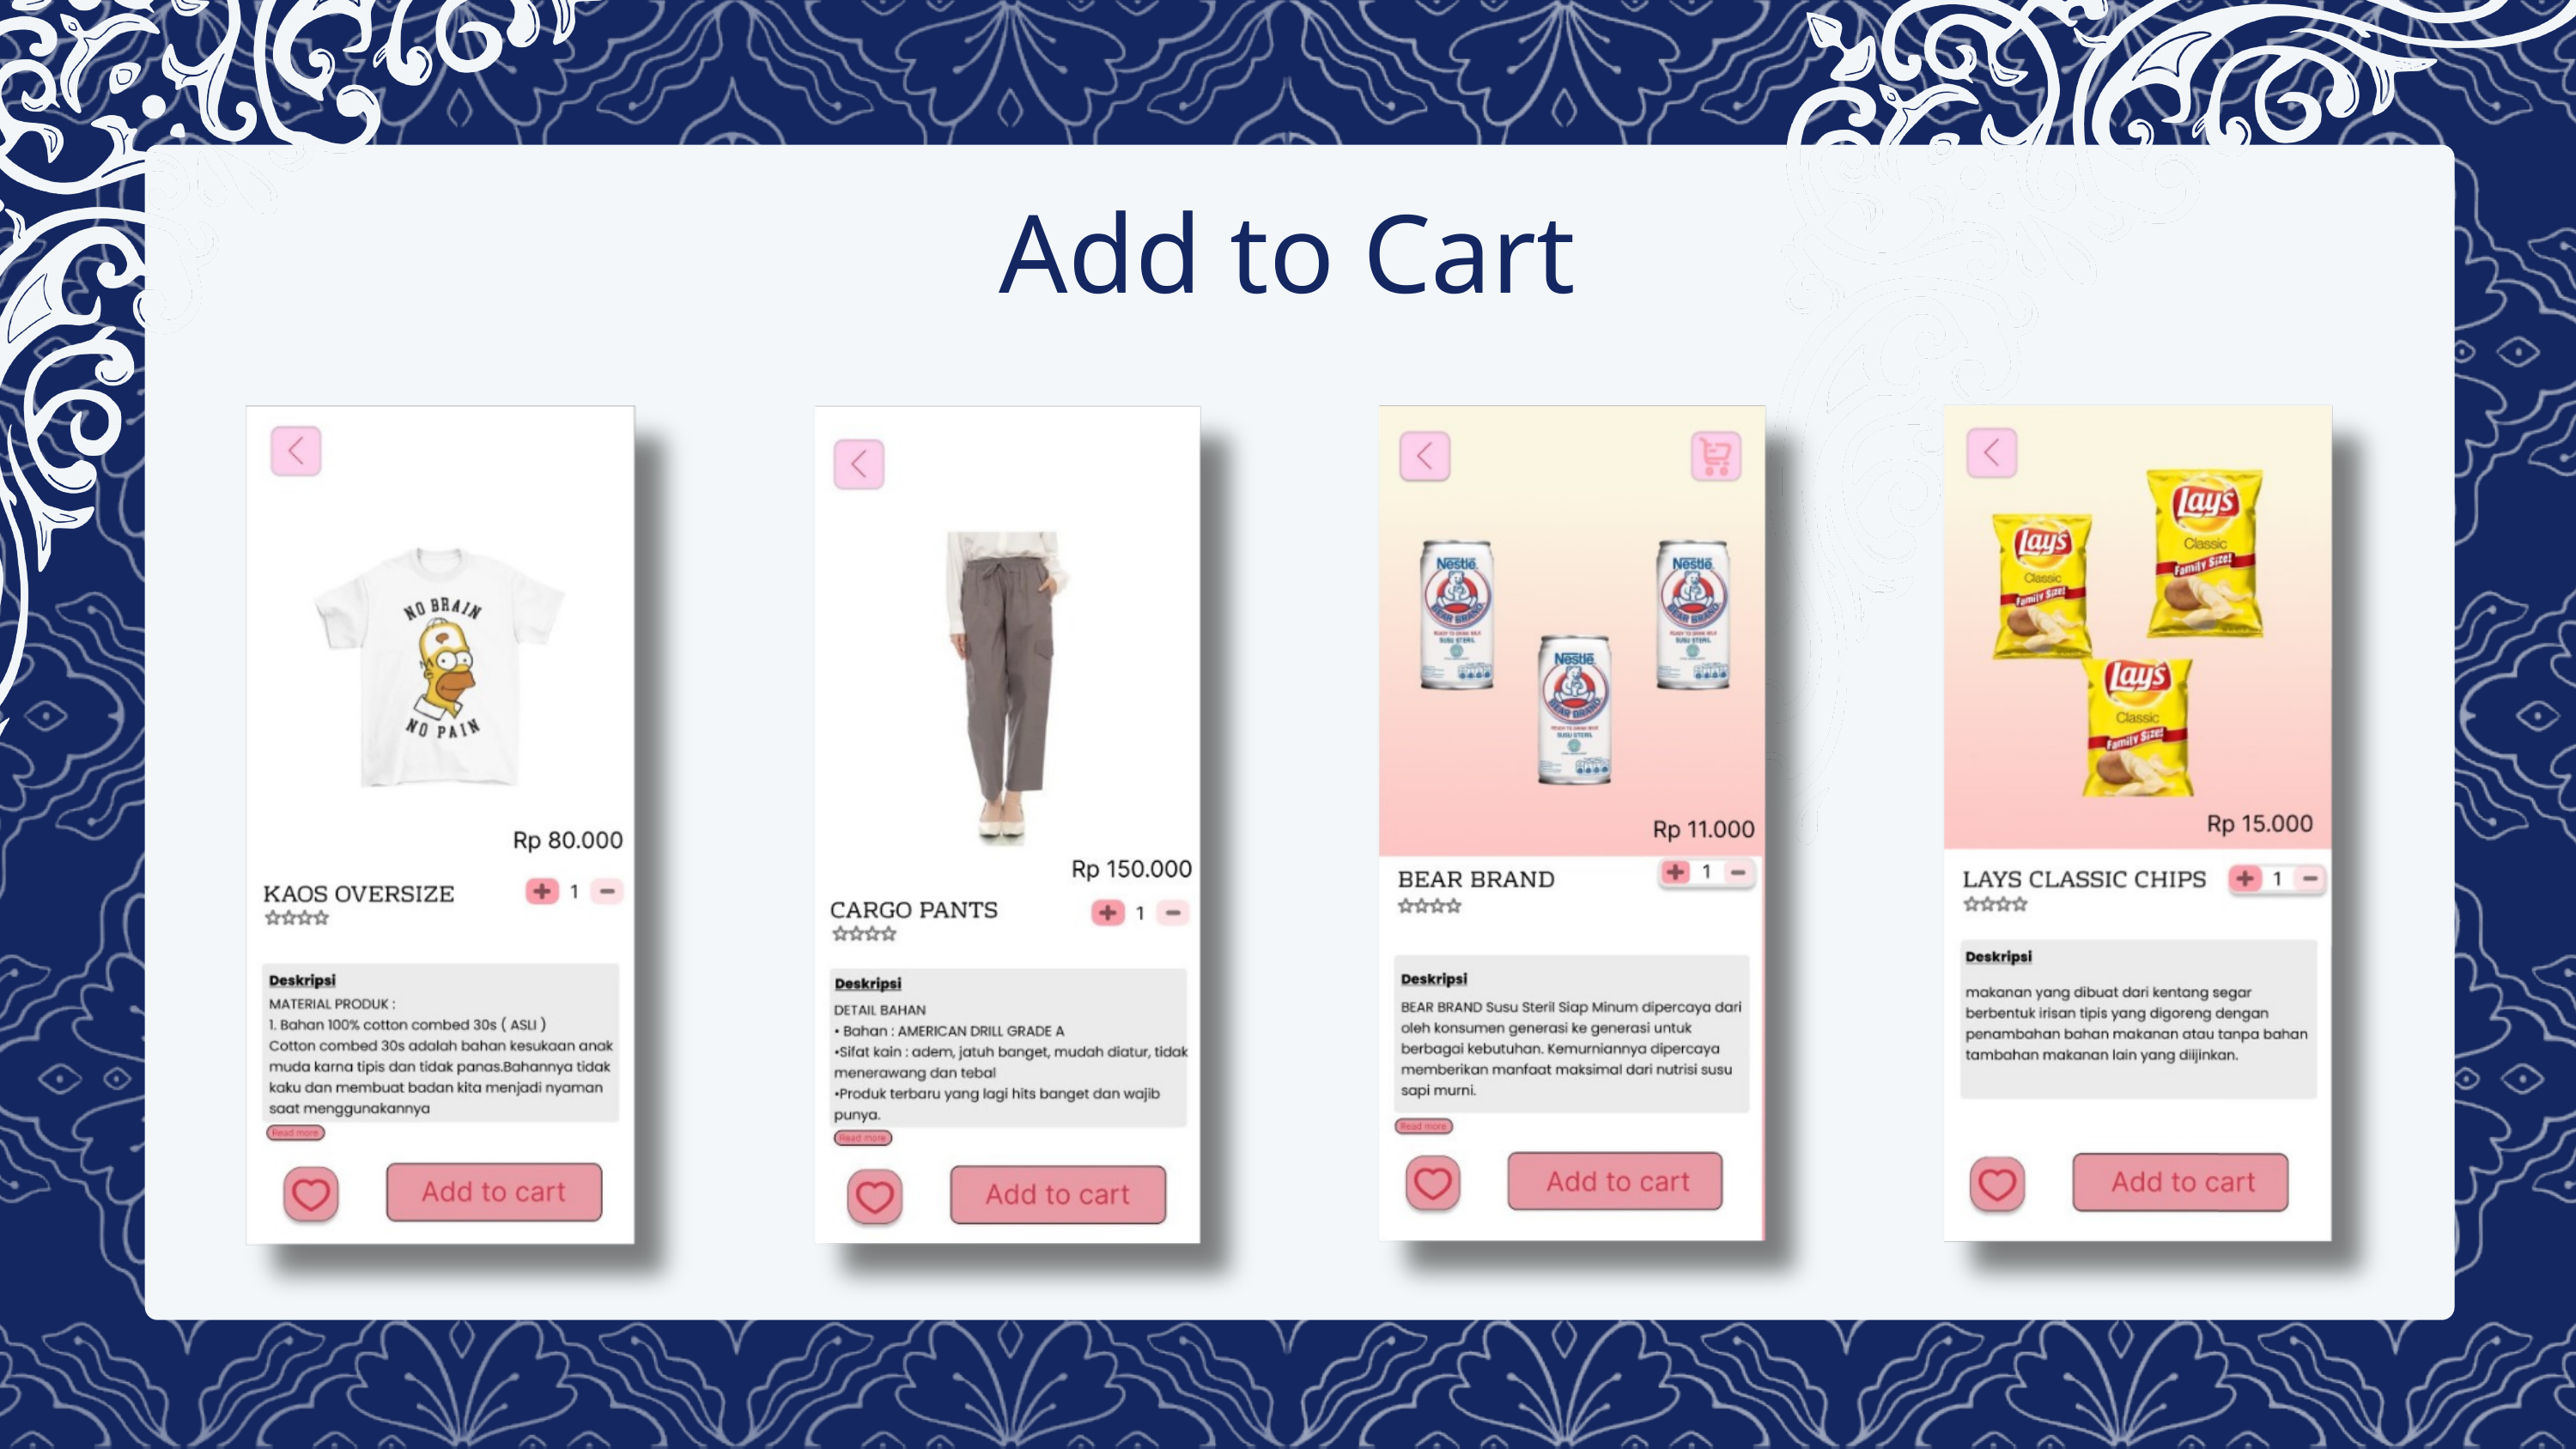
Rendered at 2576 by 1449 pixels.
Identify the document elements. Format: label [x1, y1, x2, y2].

text_box [0, 0, 2576, 1449]
text_box [144, 144, 2455, 1320]
